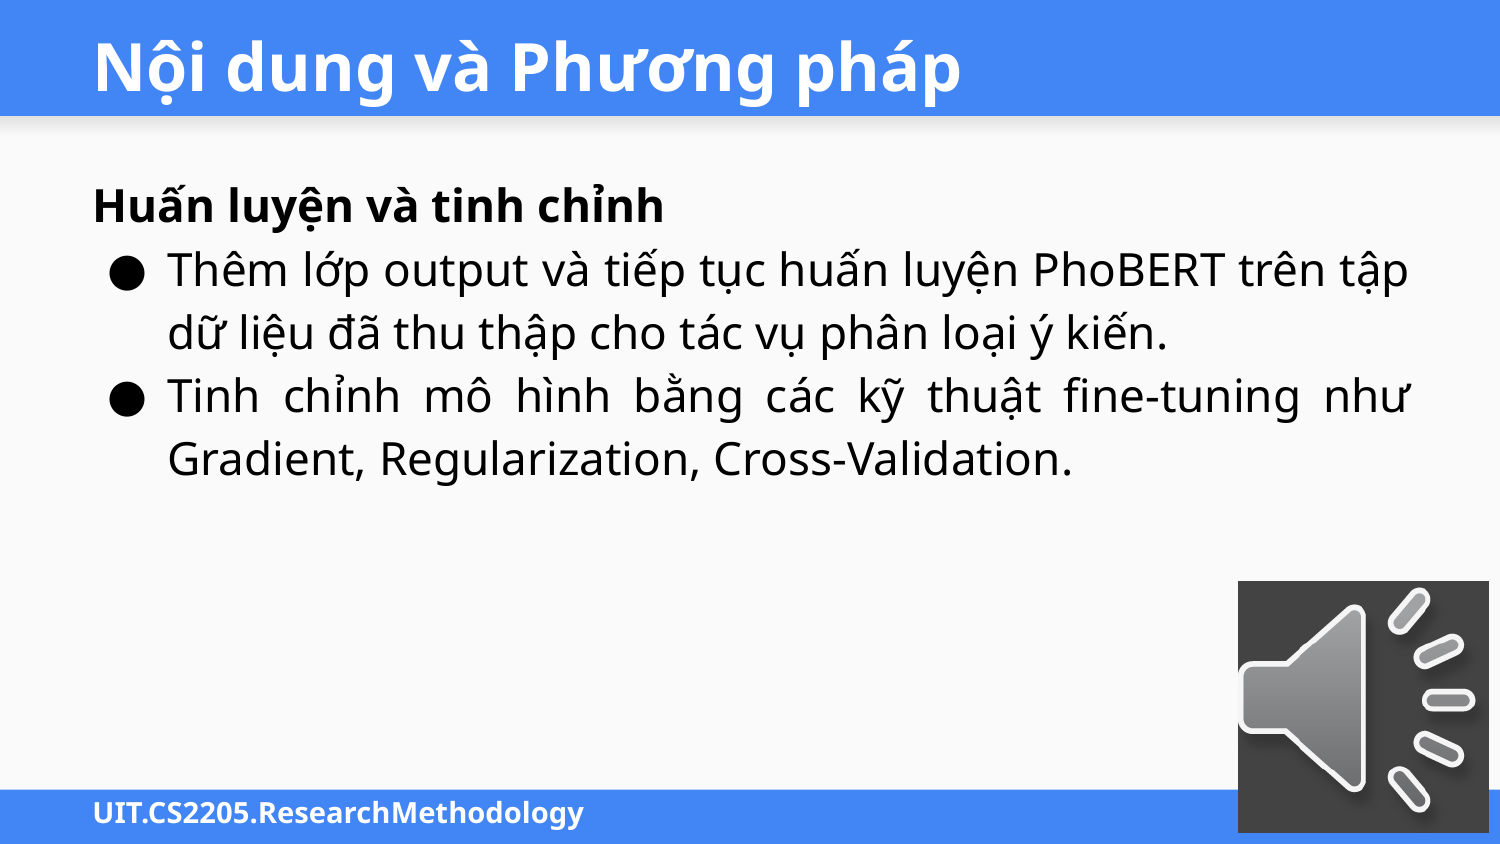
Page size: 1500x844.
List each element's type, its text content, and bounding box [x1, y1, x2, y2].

list Huấn luyện và tinh chỉnh Thêm lớp output và tiếp tục huấn luyện PhoBERT trên tập dữ liệu đã thu thập cho tác vụ phân loại ý kiến. Tinh chỉnh mô hình bằng các kỹ thuật fine-tuning như Gradient, Regularization, Cross-Validation. [77, 134, 1427, 776]
title Nội dung và Phương pháp [77, 9, 1427, 120]
picture [1236, 580, 1490, 834]
